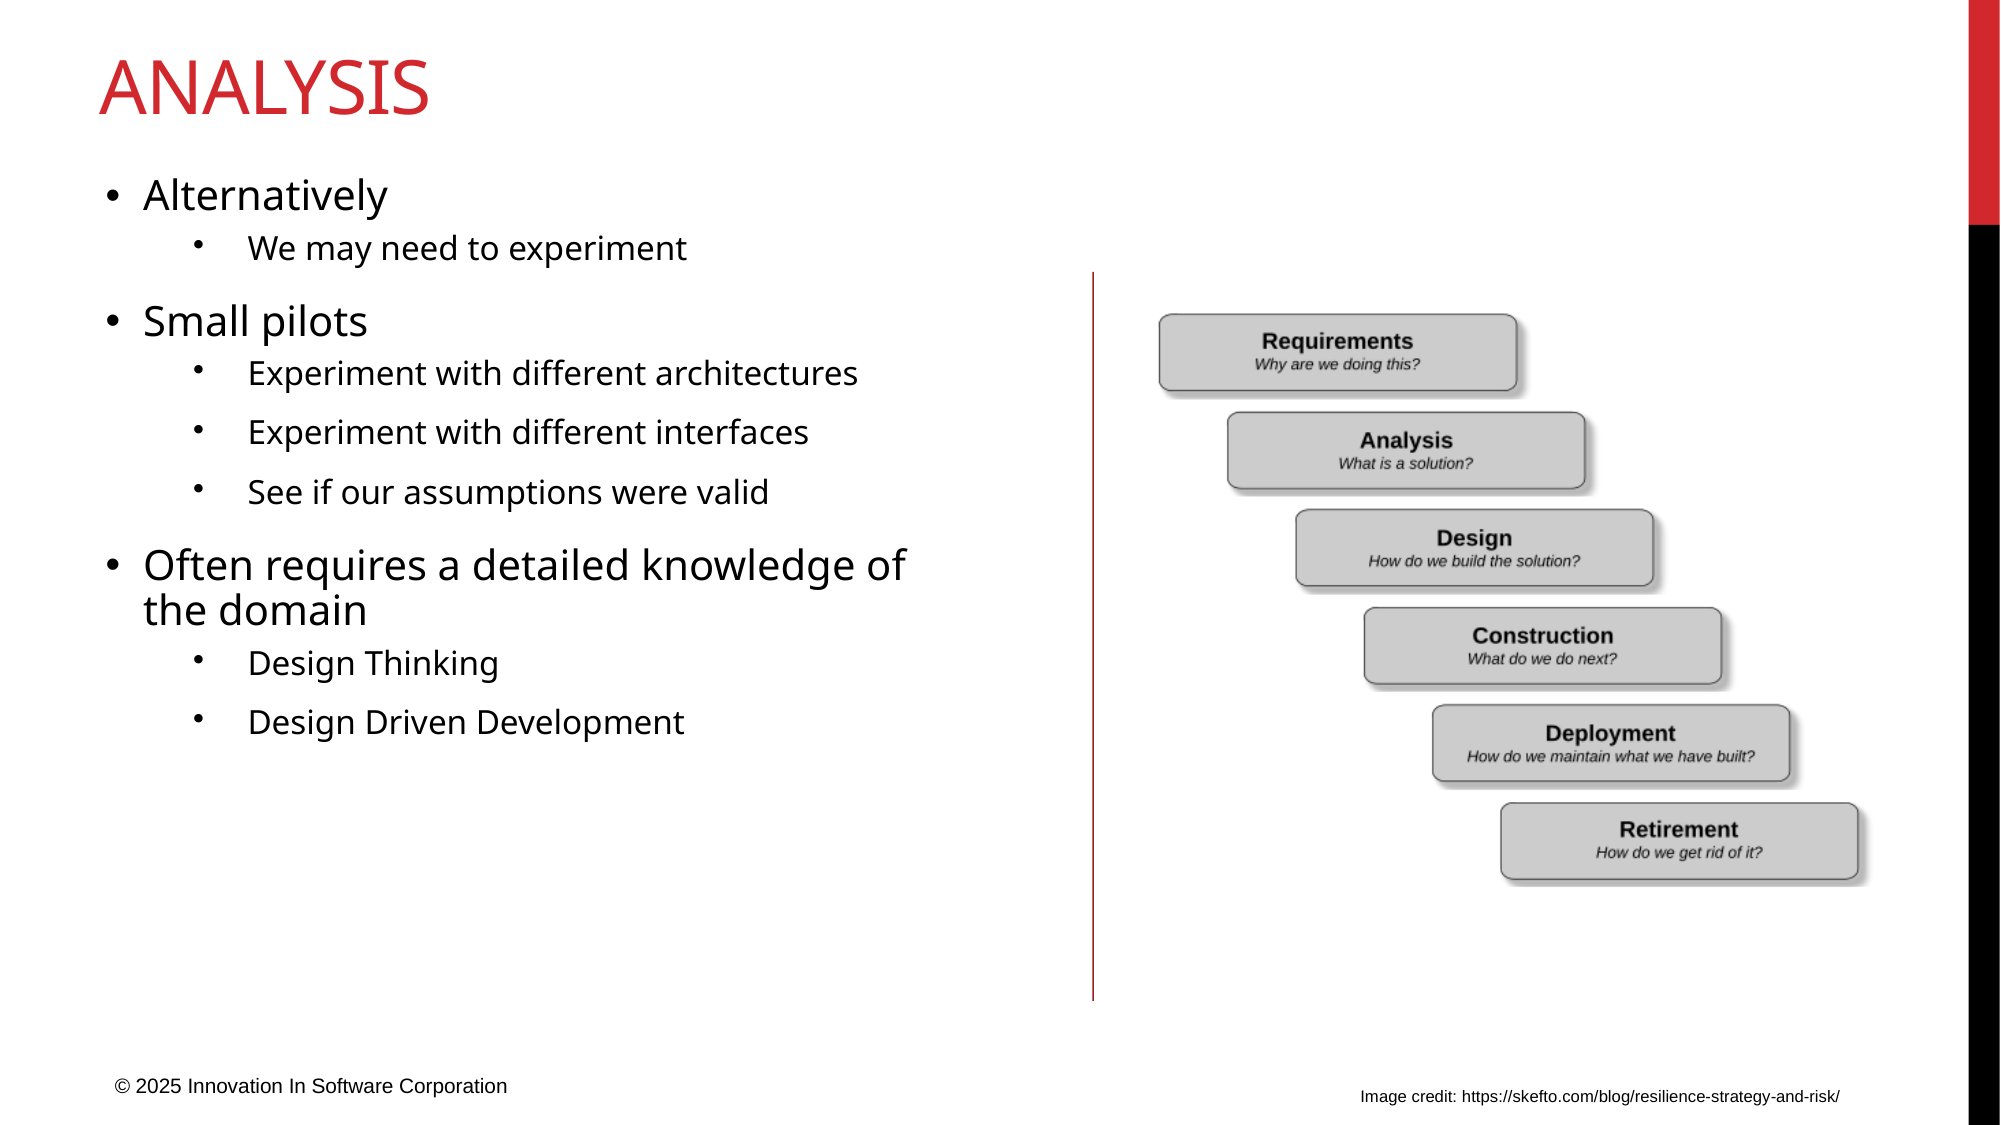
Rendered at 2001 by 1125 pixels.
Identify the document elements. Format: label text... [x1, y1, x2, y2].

picture [1107, 288, 1916, 913]
title Analysis [99, 25, 1415, 145]
list Alternatively We may need to experiment Small pilots Experiment with different architectures Experiment with different interfaces See if our assumptions were valid Often requires a detailed knowledge of the domain Design Thinking Design Driven Development [105, 174, 919, 1004]
footer © 2025 Innovation In Software Corporation [99, 1065, 850, 1112]
text_box Image credit: https://skefto.com/blog/resilience-strategy-and-risk/ [543, 1078, 1856, 1114]
